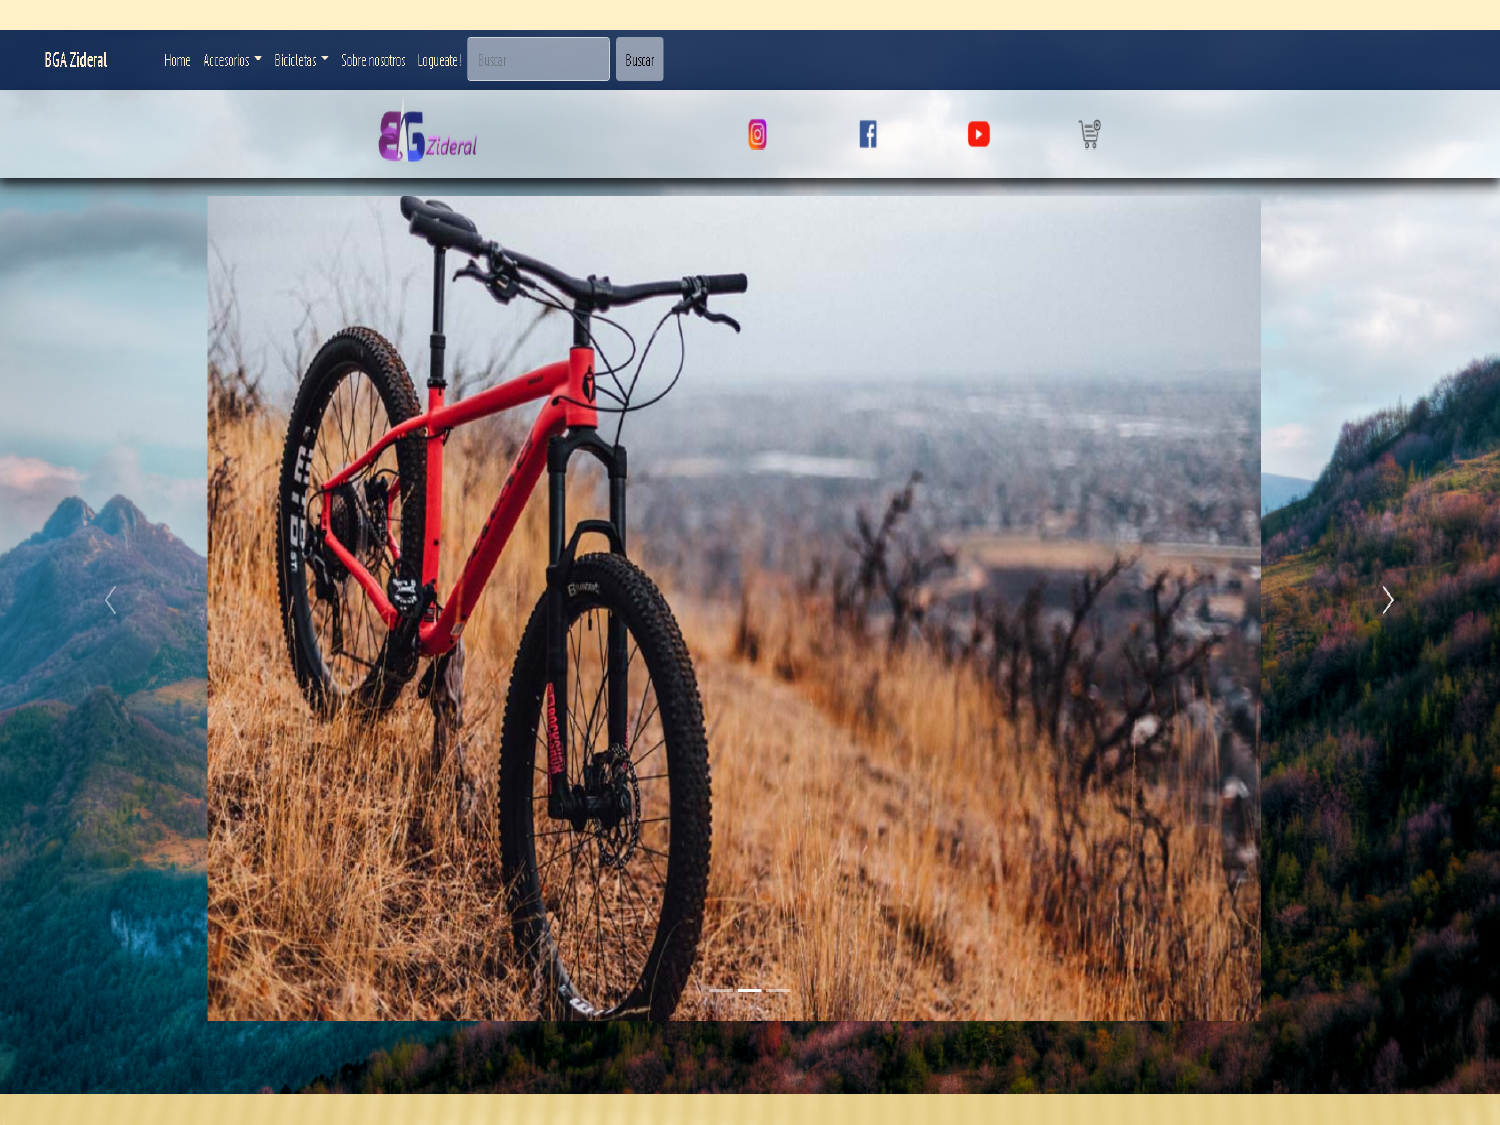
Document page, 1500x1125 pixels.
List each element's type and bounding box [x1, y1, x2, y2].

list [0, 30, 1500, 1095]
